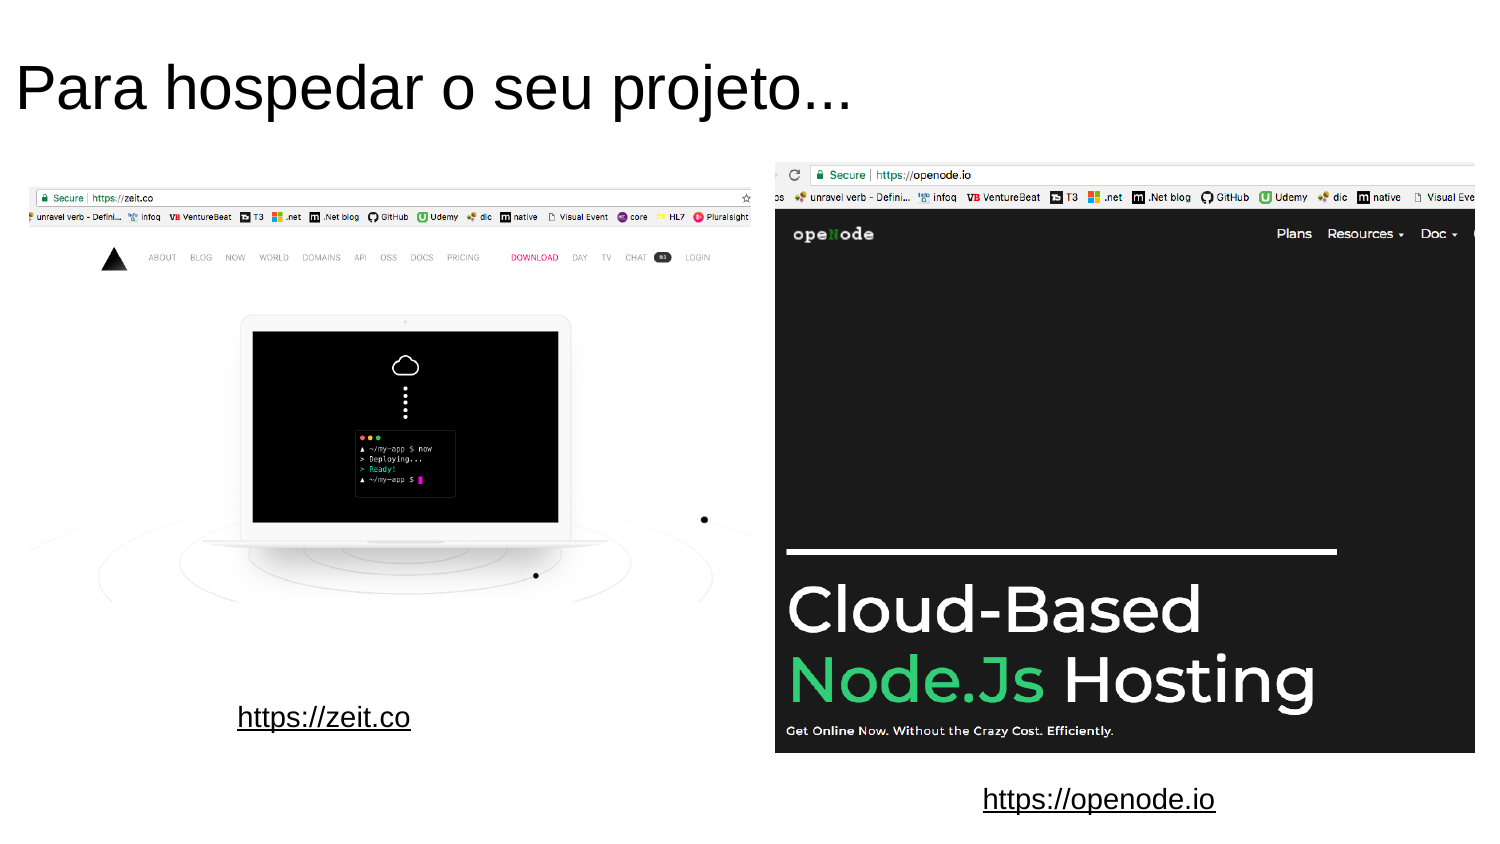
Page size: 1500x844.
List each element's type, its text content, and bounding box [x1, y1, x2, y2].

text_box https://openode.io [967, 765, 1304, 835]
picture [775, 161, 1476, 753]
text_box https://zeit.co [222, 683, 558, 753]
title Para hospedar o seu projeto... [0, 37, 1398, 138]
picture [29, 186, 751, 602]
